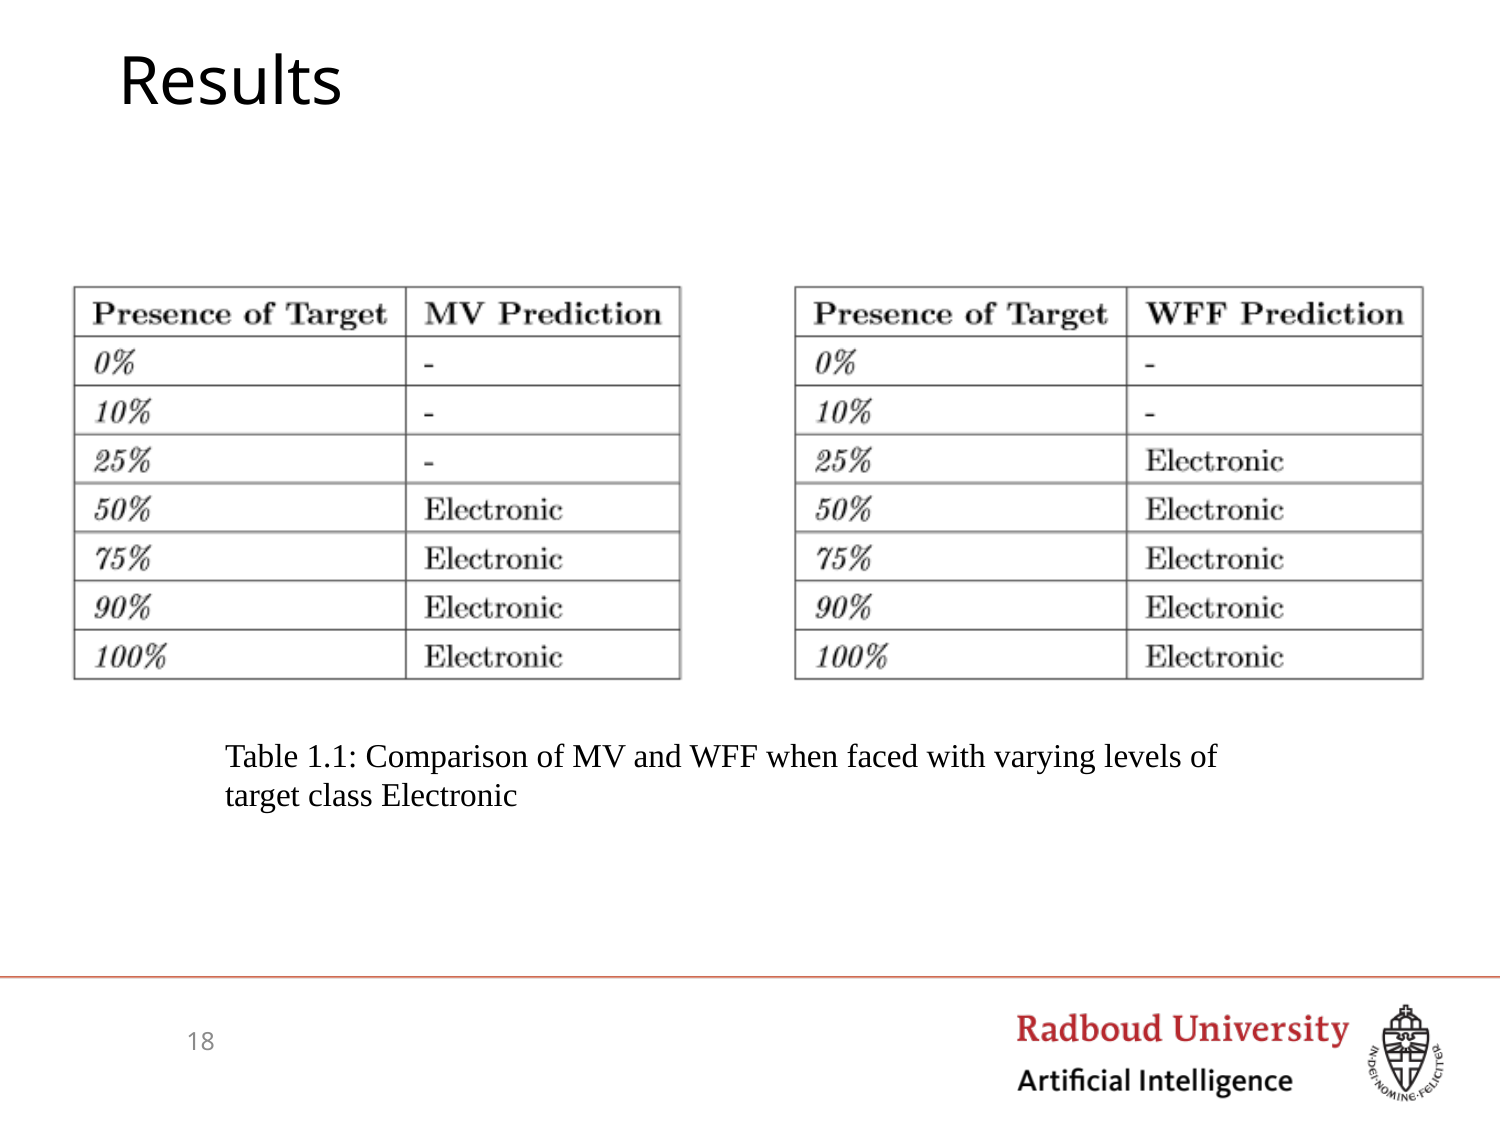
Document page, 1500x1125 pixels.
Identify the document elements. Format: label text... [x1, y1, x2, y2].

text_box Table 1.1: Comparison of MV and WFF when faced with varying levels of target class Electronic [210, 726, 1290, 821]
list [67, 283, 1433, 689]
slide_number 18 [103, 1012, 230, 1073]
title Results [103, 35, 1397, 132]
